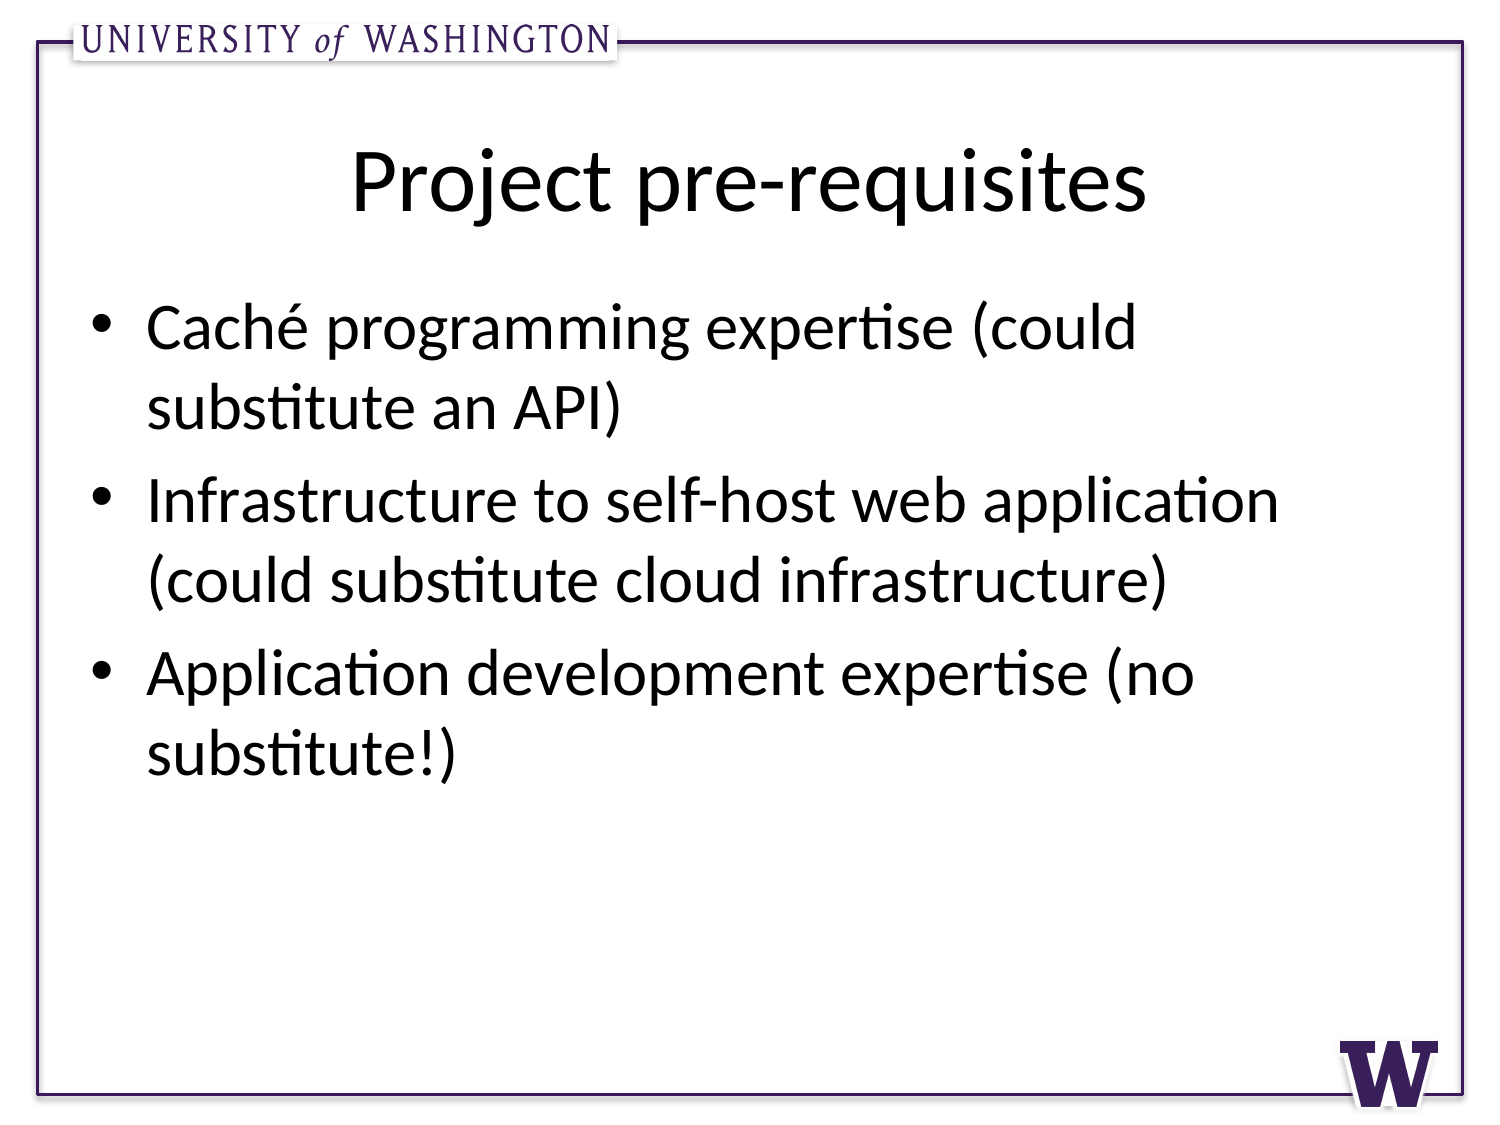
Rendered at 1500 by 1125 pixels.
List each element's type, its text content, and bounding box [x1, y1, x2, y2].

title Project pre-requisites [75, 87, 1425, 263]
picture [1340, 1041, 1438, 1107]
picture [81, 24, 609, 61]
list Caché programming expertise (could substitute an API) Infrastructure to self-host web application (could substitute cloud infrastructure) Application development expertise (no substitute!) [75, 275, 1425, 975]
